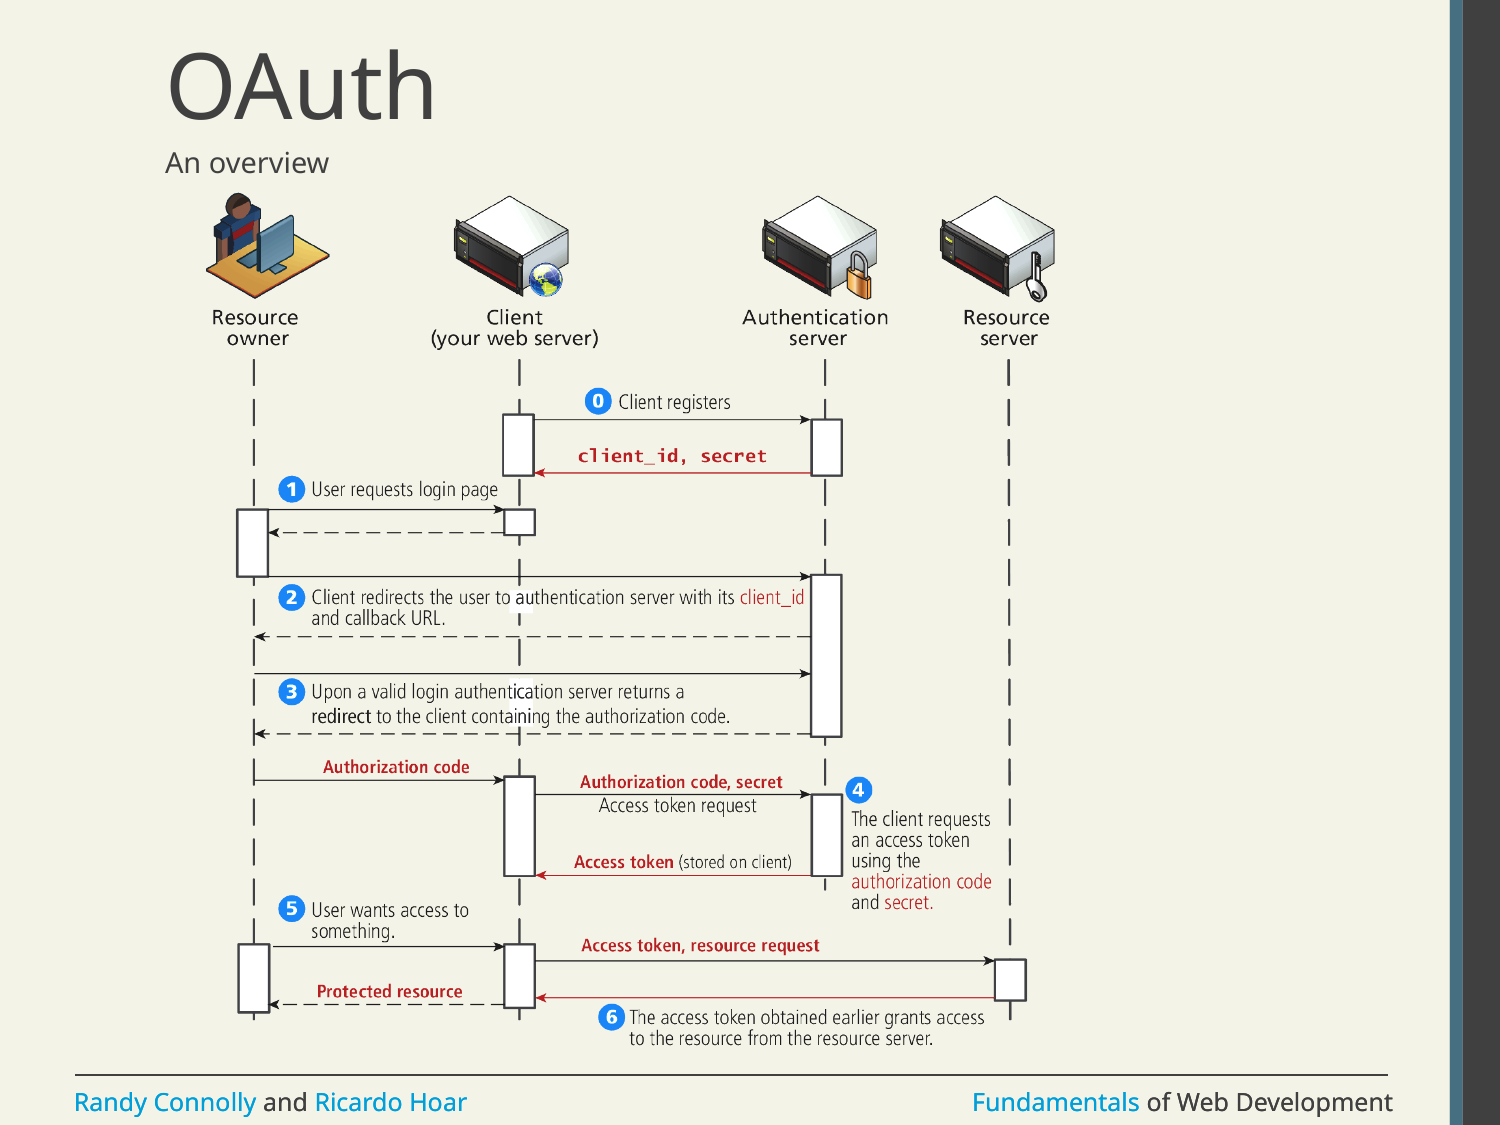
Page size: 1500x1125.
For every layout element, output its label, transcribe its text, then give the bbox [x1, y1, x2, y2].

list An overview [150, 137, 1200, 188]
title OAuth [150, 20, 1425, 188]
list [24, 192, 1238, 1051]
